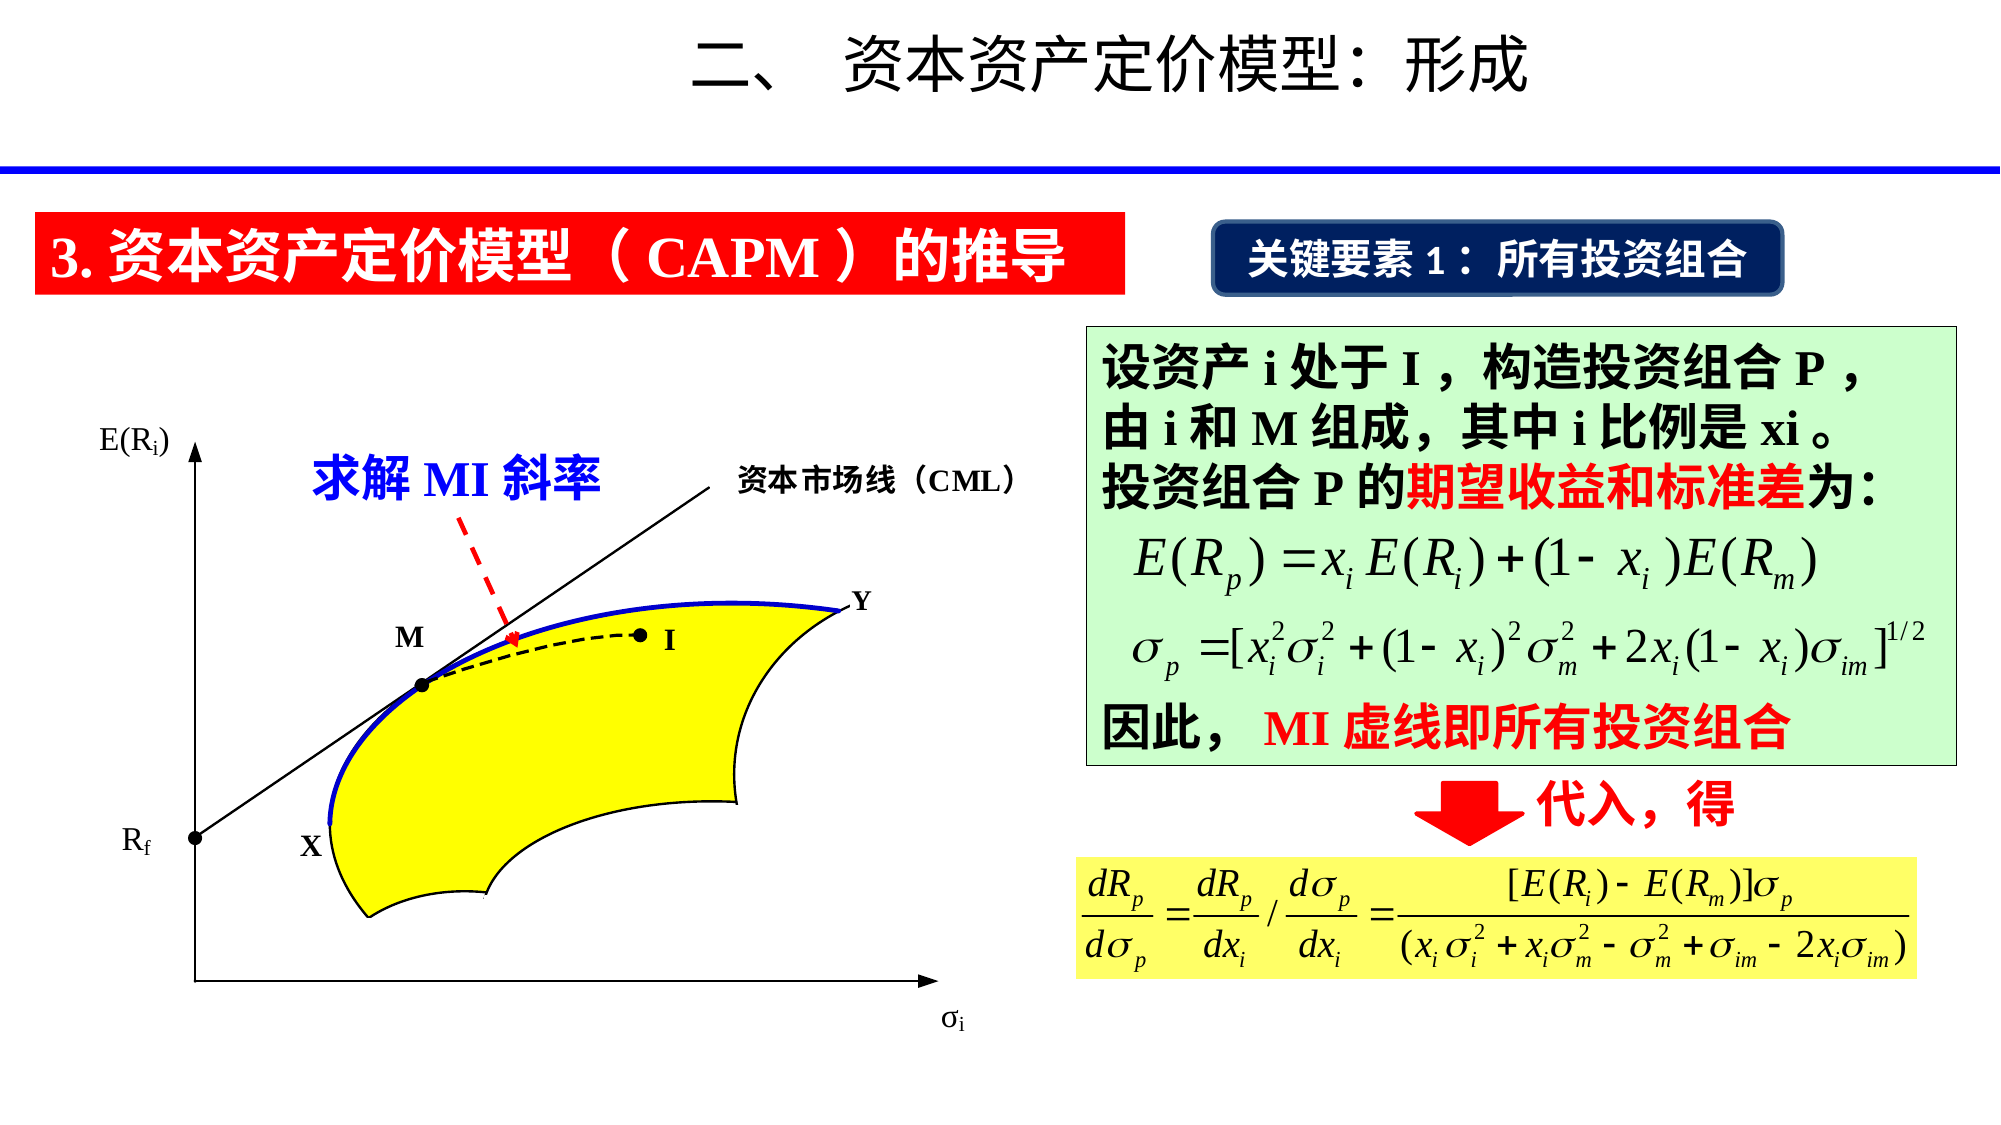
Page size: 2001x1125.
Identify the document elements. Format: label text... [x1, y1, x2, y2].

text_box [1124, 609, 1934, 692]
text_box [1075, 764, 1918, 980]
text_box 设资产i处于I，构造投资组合P， 由i和M组成，其中i比例是xi。 投资组合P的期望收益和标准差为： 因此，MI虚线即所有投资组合 [1086, 326, 1957, 766]
text_box [1158, 214, 2000, 222]
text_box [1124, 514, 1828, 608]
list 3.资本资产定价模型（CAPM）的推导 [35, 212, 1126, 295]
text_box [208, 438, 705, 648]
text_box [10, 389, 1265, 1116]
text_box 关键要素1：所有投资组合 [1210, 219, 1785, 297]
title 二、 资本资产定价模型：形成 [554, 3, 1665, 121]
